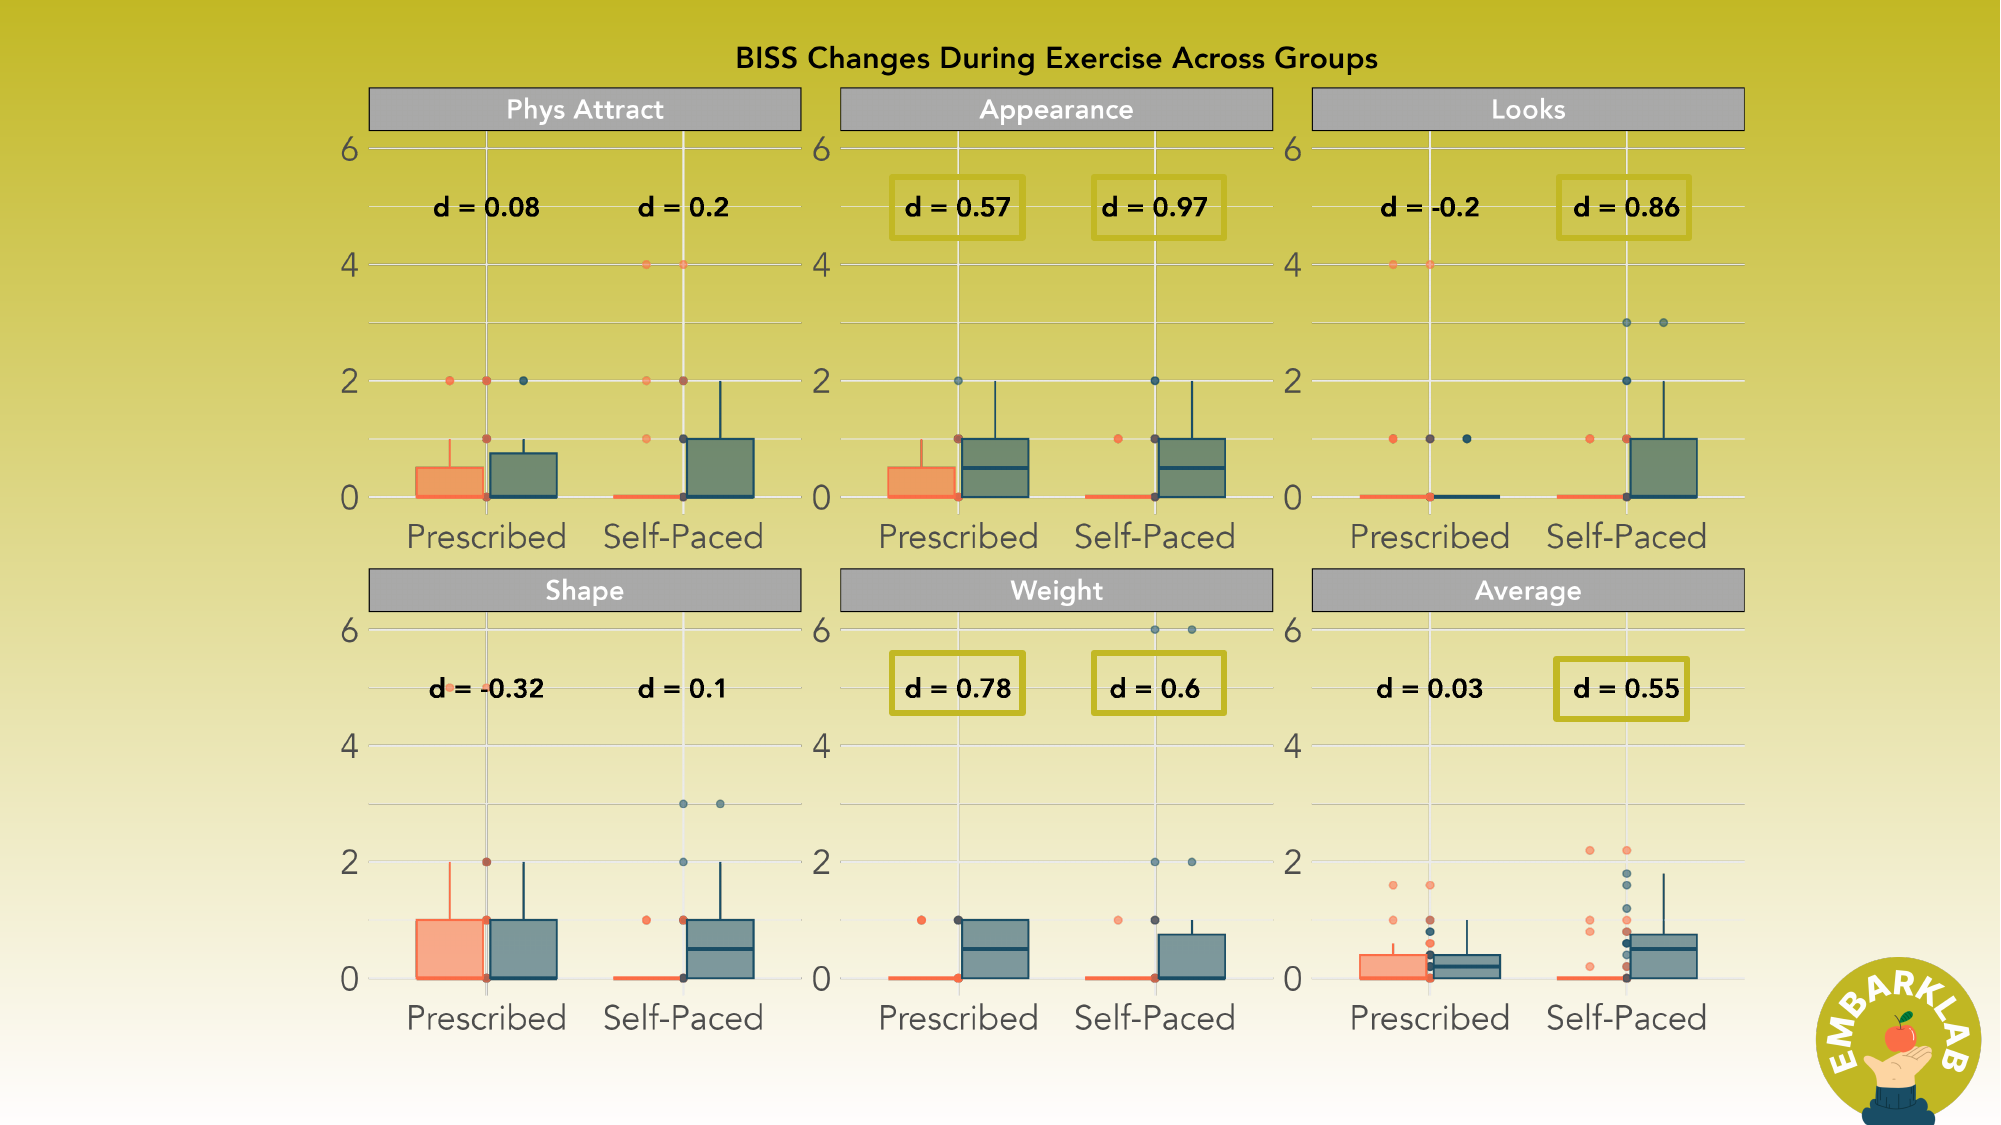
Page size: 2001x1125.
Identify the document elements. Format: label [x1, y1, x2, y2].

picture [1754, 957, 2000, 1125]
list [290, 36, 1755, 1089]
